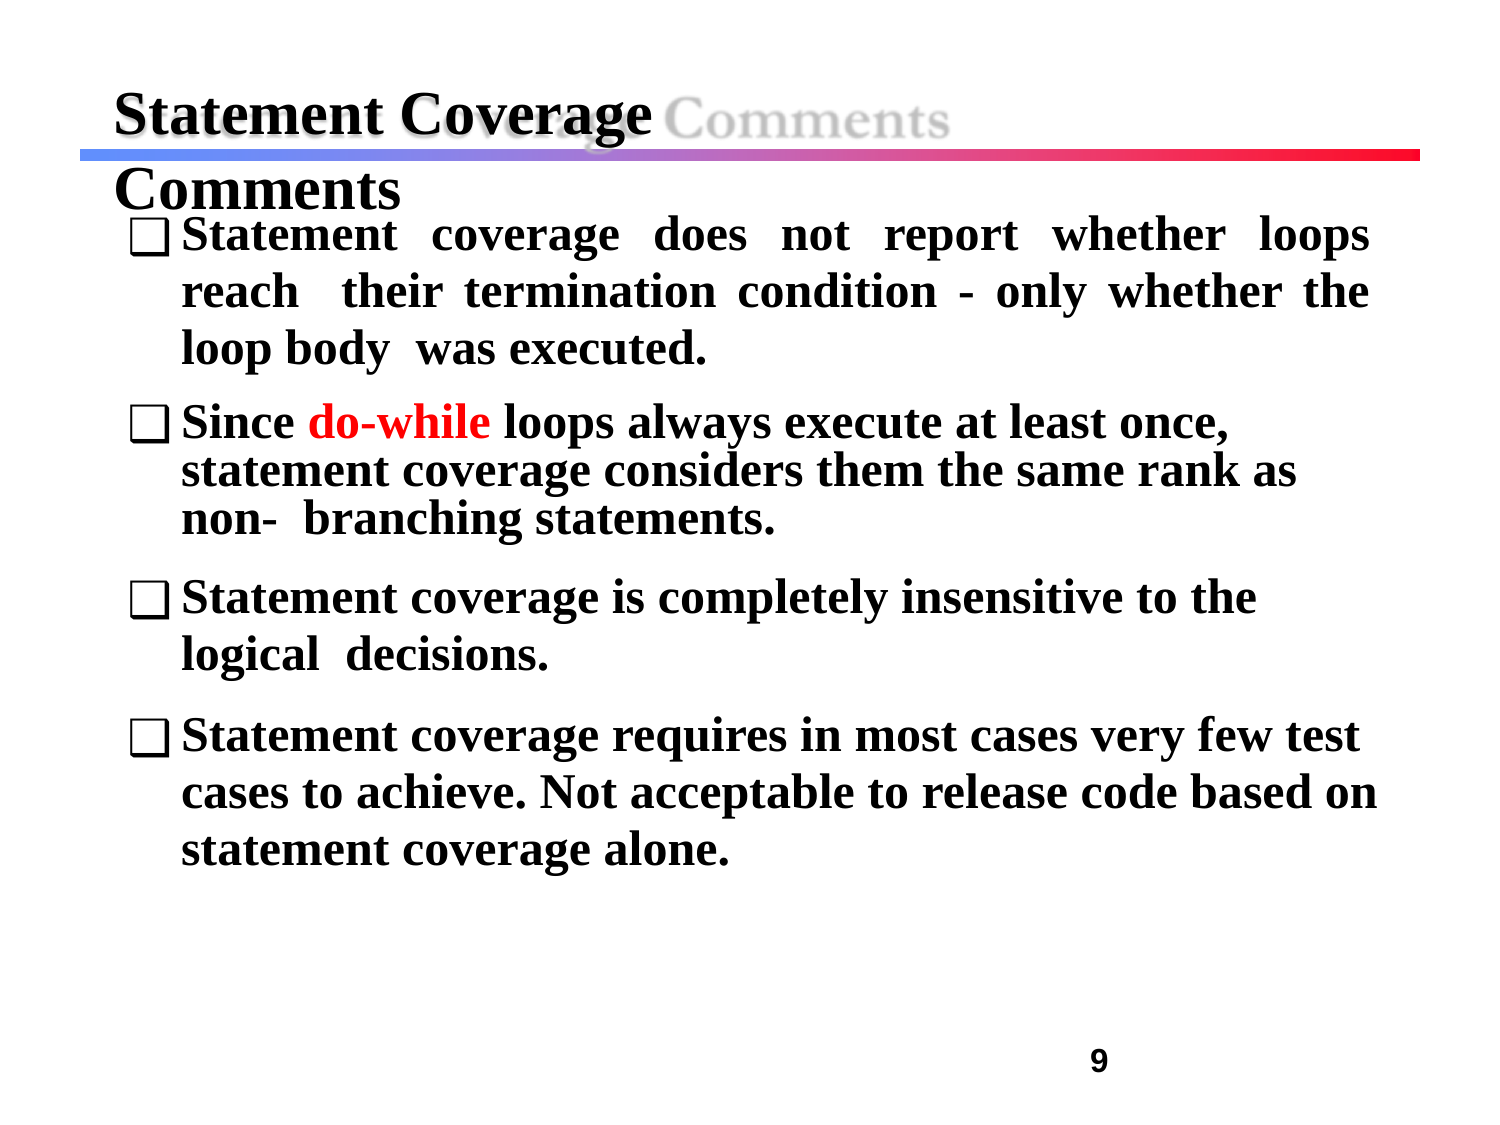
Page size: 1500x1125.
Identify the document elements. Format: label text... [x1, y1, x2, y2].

picture [74, 56, 1420, 164]
slide_number 9 [1083, 1032, 1134, 1125]
title Statement Coverage Comments [111, 172, 952, 260]
text_box Statement coverage does not report whether loops reach their termination condition - only whether the loop body was executed. Since do-while loops always execute at least once, statement coverage considers them the same rank as non- branching statements. Statement coverage is completely insensitive to the logical decisions. Statement coverage requires in most cases very few test cases to achieve. Not acceptable to release code based on statement coverage alone. [125, 191, 1411, 878]
